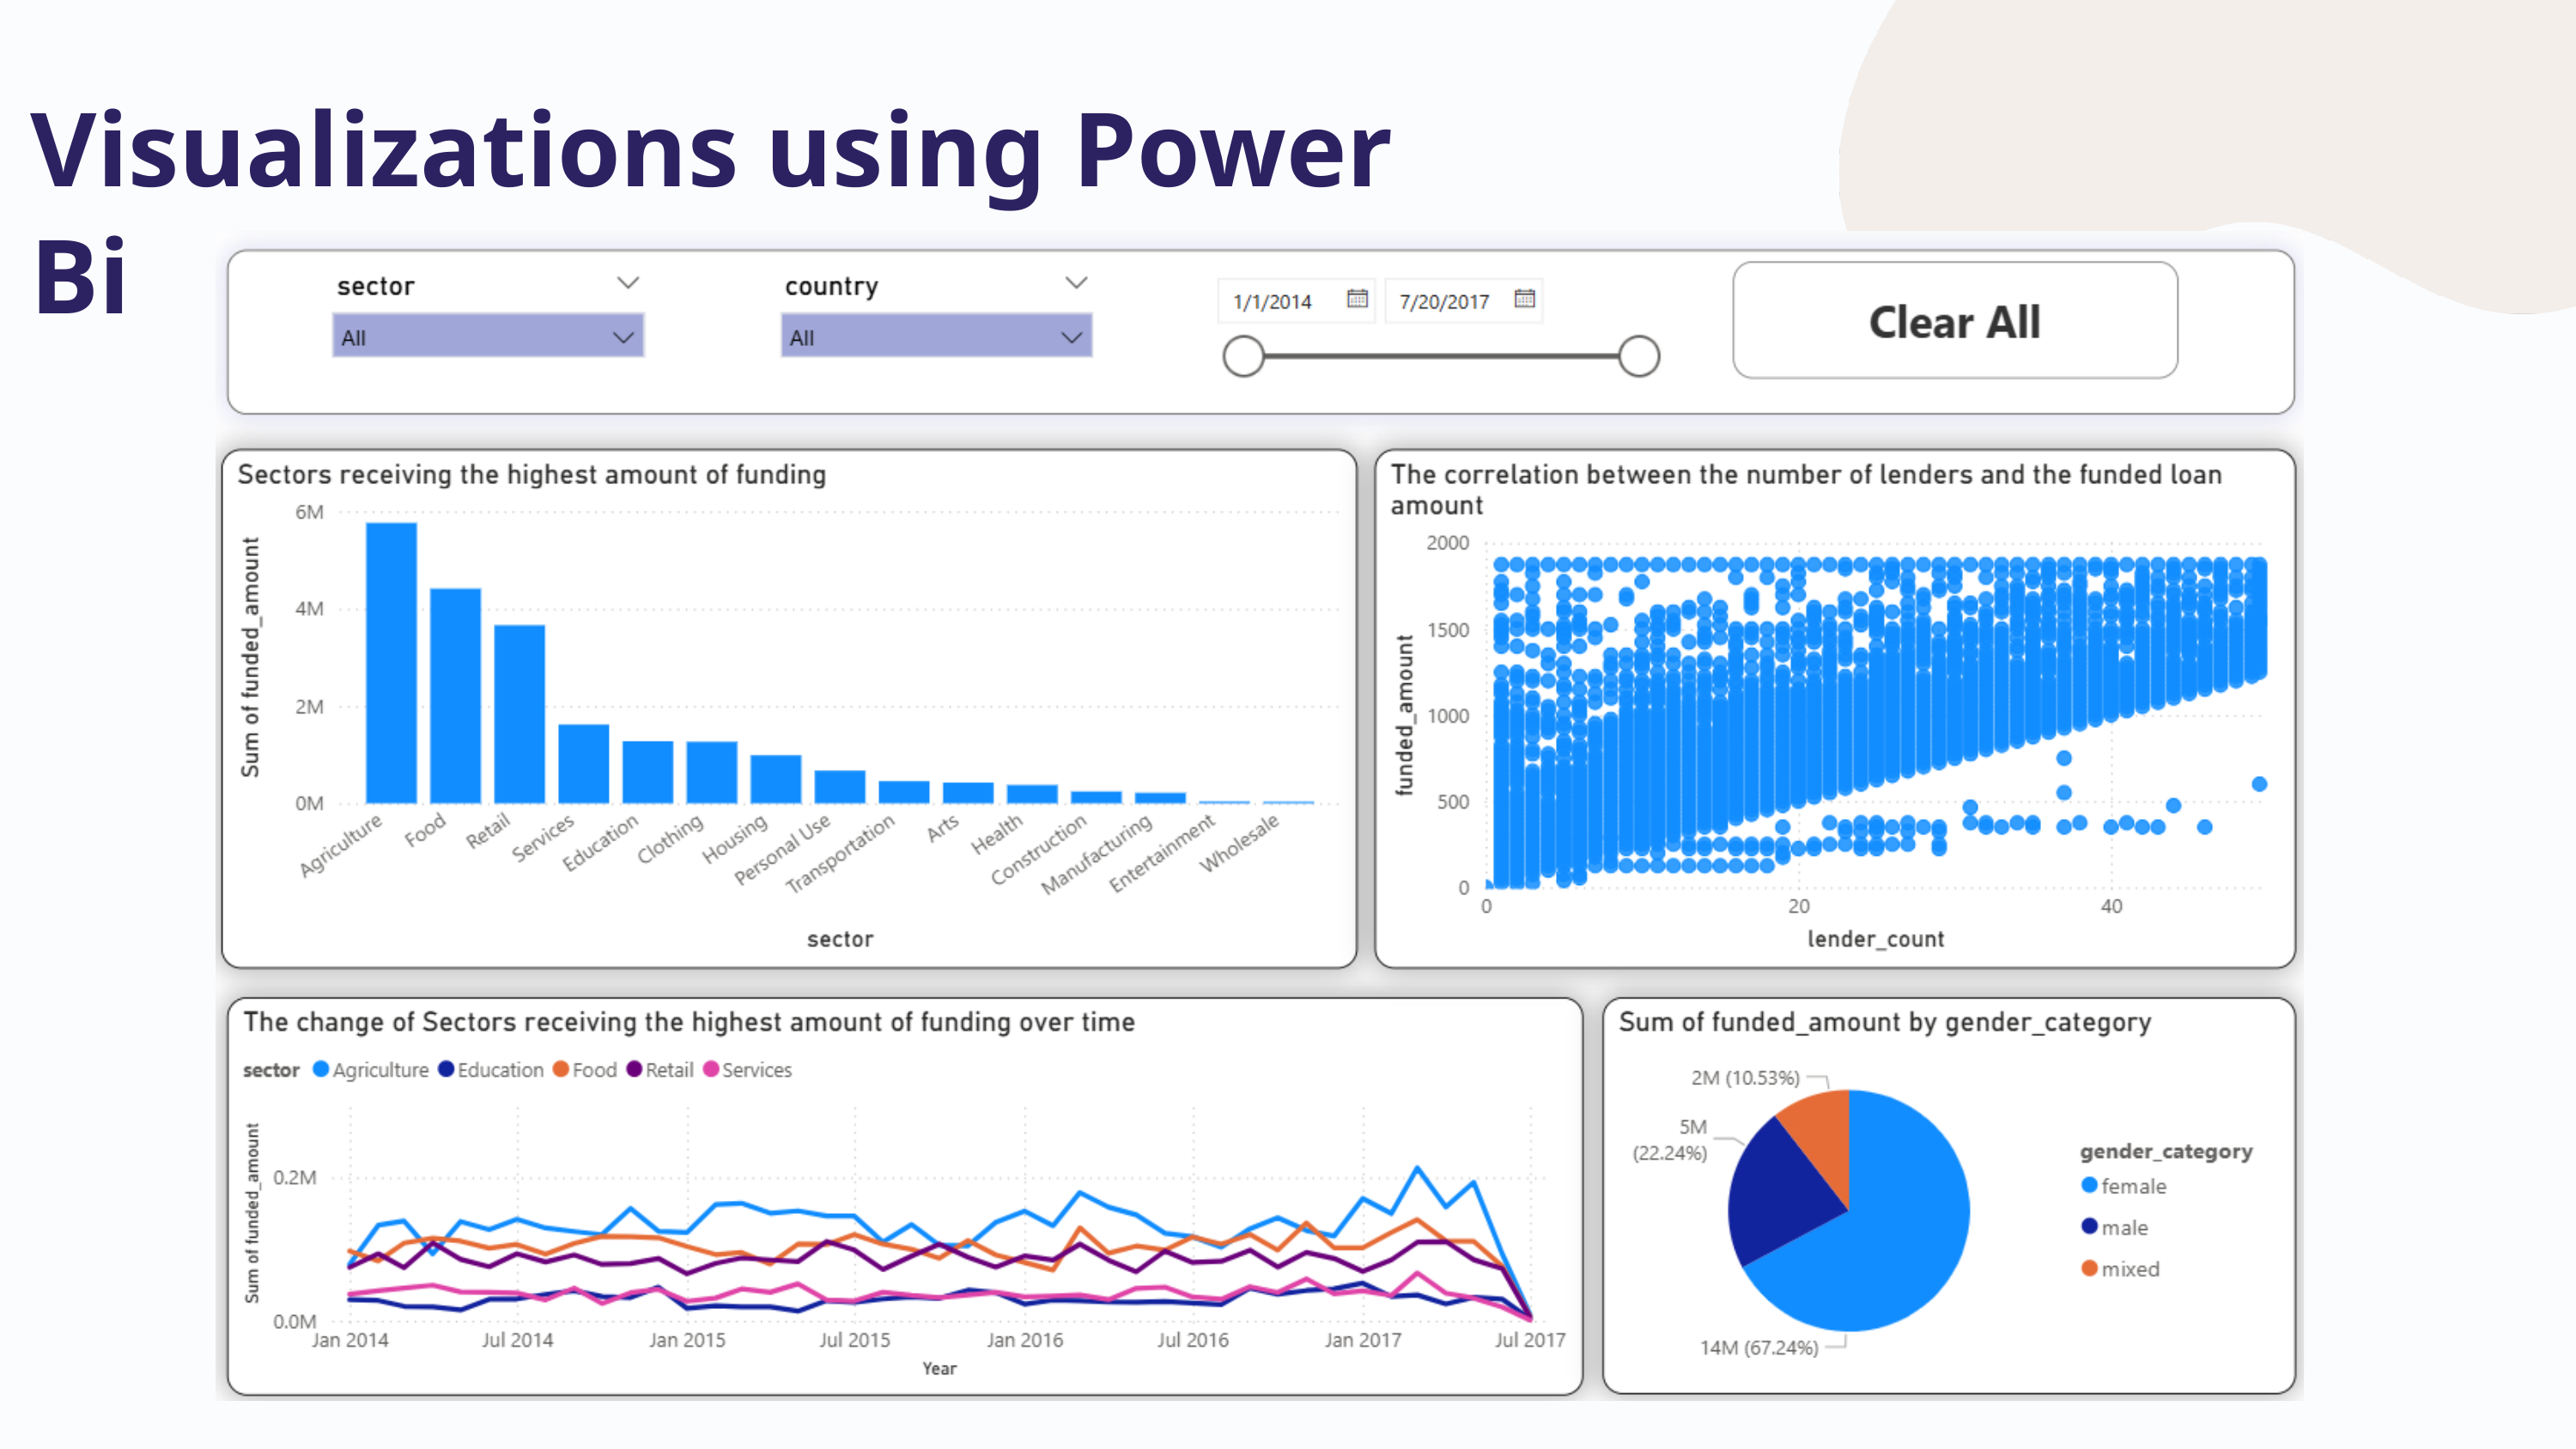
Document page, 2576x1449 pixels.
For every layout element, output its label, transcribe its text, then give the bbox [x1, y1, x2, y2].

text_box Visualizations using Power Bi [30, 79, 1433, 334]
text_box [1830, 0, 2576, 351]
text_box [215, 231, 2305, 1401]
